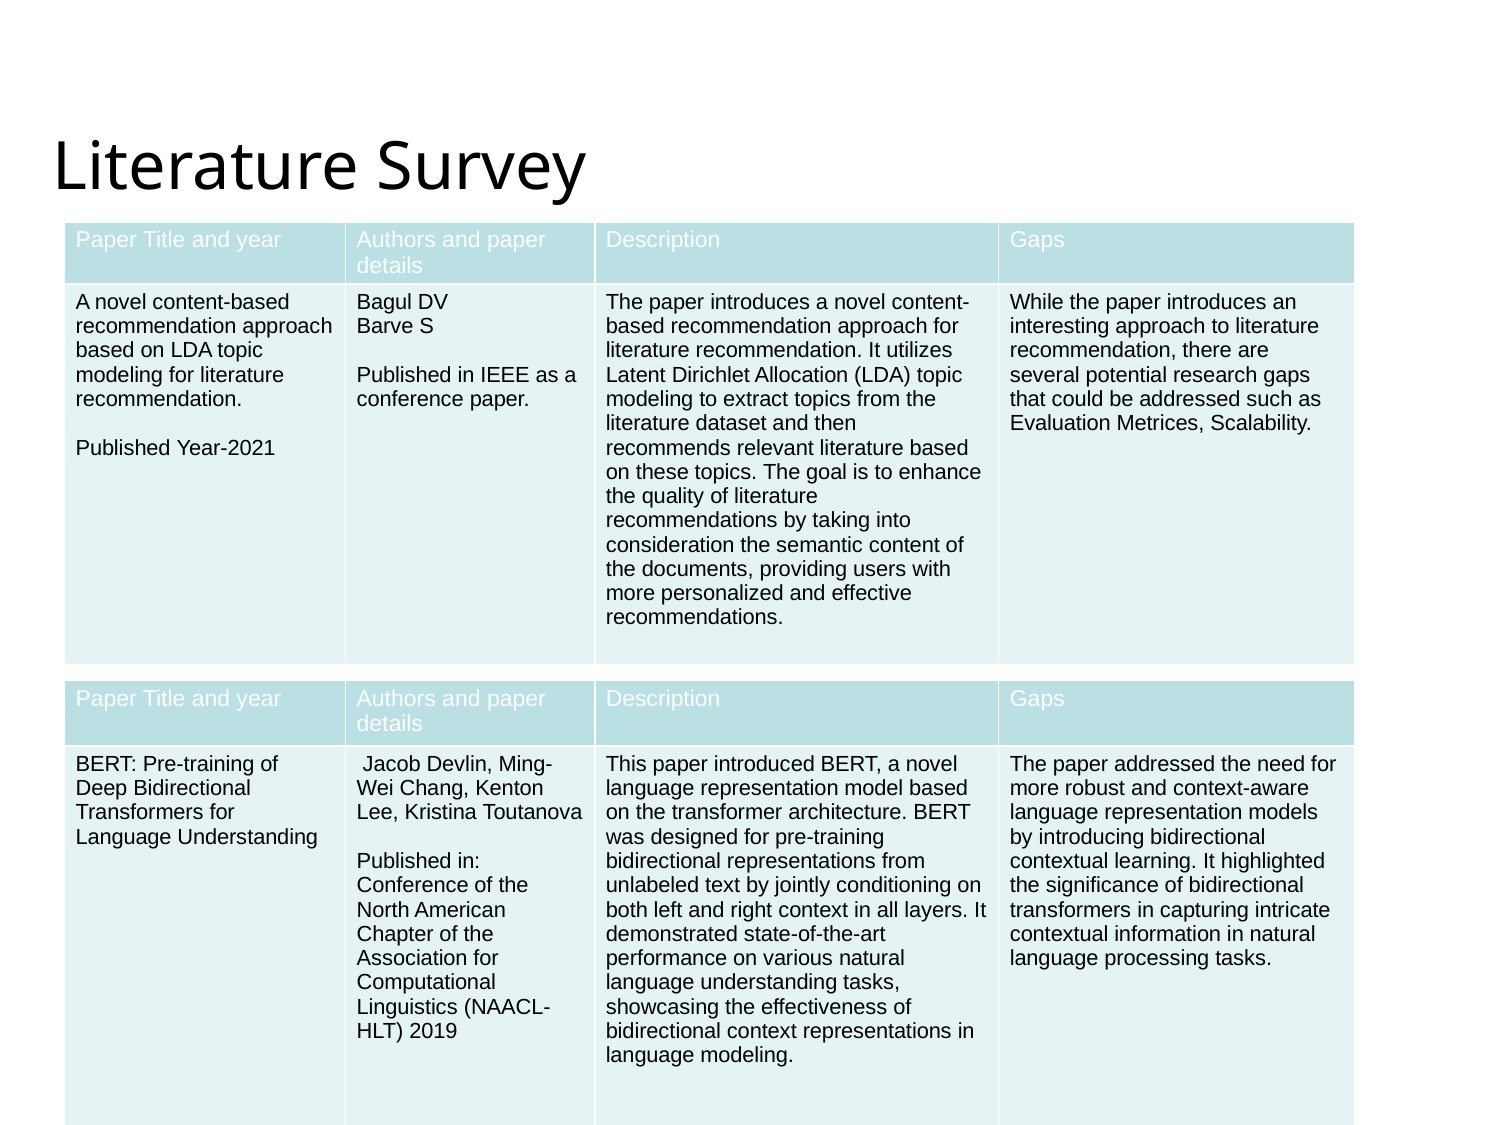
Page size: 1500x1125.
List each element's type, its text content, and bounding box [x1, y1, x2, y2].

table_header Gaps [999, 223, 1354, 283]
table_cell The paper introduces a novel content-based recommendation approach for literature recommendation. It utilizes Latent Dirichlet Allocation (LDA) topic modeling to extract topics from the literature dataset and then recommends relevant literature based on these topics. The goal is to enhance the quality of literature recommendations by taking into consideration the semantic content of the documents, providing users with more personalized and effective recommendations. [596, 285, 998, 664]
table_header Authors and paper details [346, 223, 594, 283]
table_header Description [596, 223, 998, 283]
table_cell A novel content-based recommendation approach based on LDA topic modeling for literature recommendation. Published Year-2021 [65, 285, 345, 664]
text_box Literature Survey [37, 115, 759, 211]
table_cell While the paper introduces an interesting approach to literature recommendation, there are several potential research gaps that could be addressed such as Evaluation Metrices, Scalability. [999, 285, 1354, 664]
table_header Paper Title and year [65, 681, 345, 745]
table_cell Bagul DV Barve S Published in IEEE as a conference paper. [346, 285, 594, 664]
table_cell Jacob Devlin, Ming-Wei Chang, Kenton Lee, Kristina Toutanova Published in: Conference of the North American Chapter of the Association for Computational Linguistics (NAACL-HLT) 2019 [346, 747, 594, 1125]
table_header Authors and paper details [346, 681, 594, 745]
table_header Gaps [999, 681, 1354, 745]
table_header Description [596, 681, 998, 745]
table_header Paper Title and year [65, 223, 345, 283]
table_cell BERT: Pre-training of Deep Bidirectional Transformers for Language Understanding [65, 747, 345, 1125]
table_cell This paper introduced BERT, a novel language representation model based on the transformer architecture. BERT was designed for pre-training bidirectional representations from unlabeled text by jointly conditioning on both left and right context in all layers. It demonstrated state-of-the-art performance on various natural language understanding tasks, showcasing the effectiveness of bidirectional context representations in language modeling. [596, 747, 998, 1125]
table_cell The paper addressed the need for more robust and context-aware language representation models by introducing bidirectional contextual learning. It highlighted the significance of bidirectional transformers in capturing intricate contextual information in natural language processing tasks. [999, 747, 1354, 1125]
